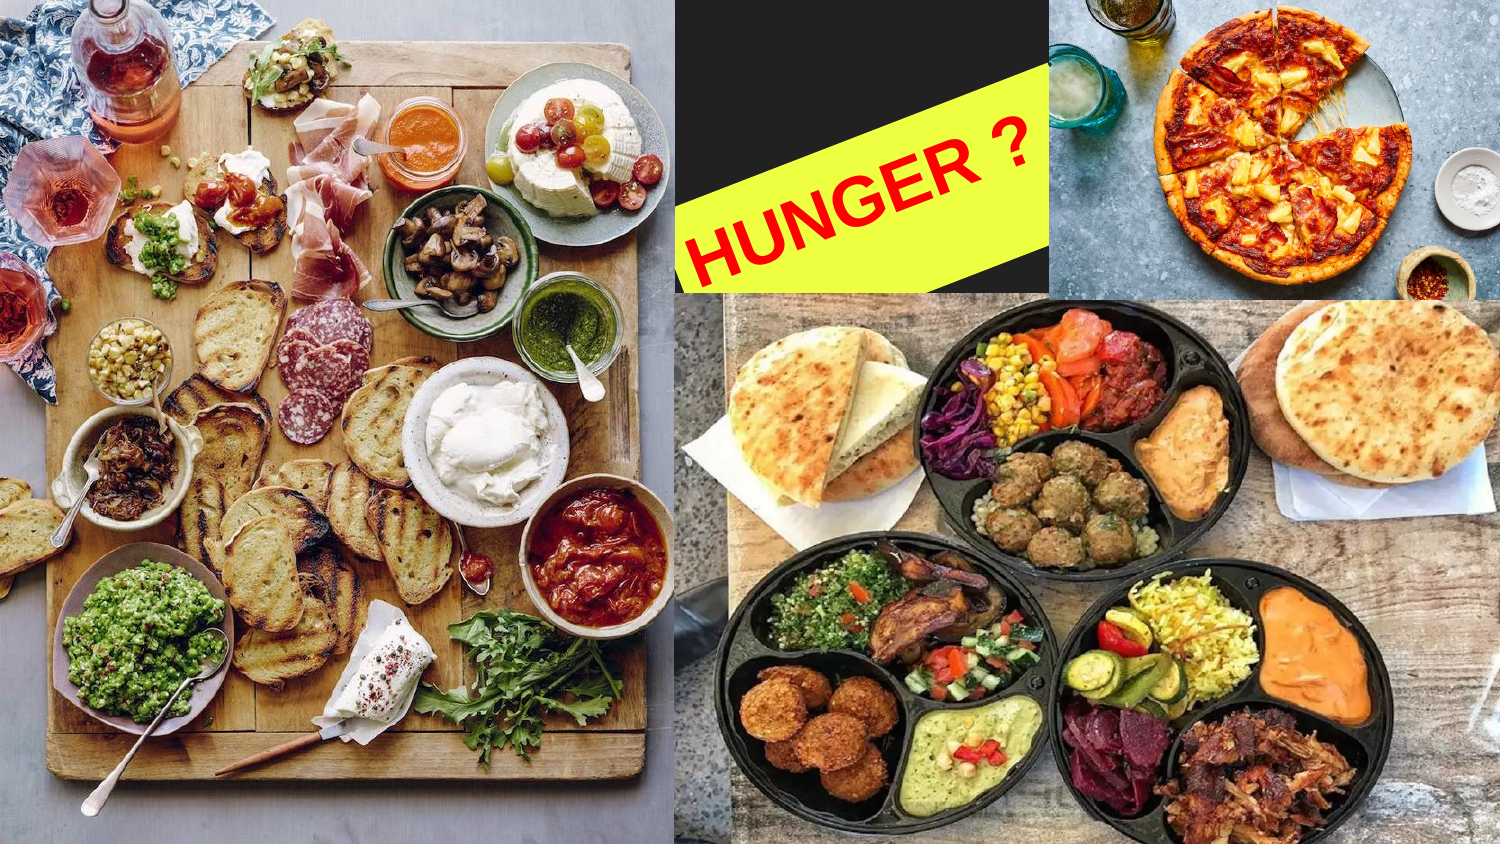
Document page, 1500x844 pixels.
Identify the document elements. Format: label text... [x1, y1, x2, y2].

title HUNGER ? [679, 64, 1044, 292]
picture [0, 0, 1500, 844]
